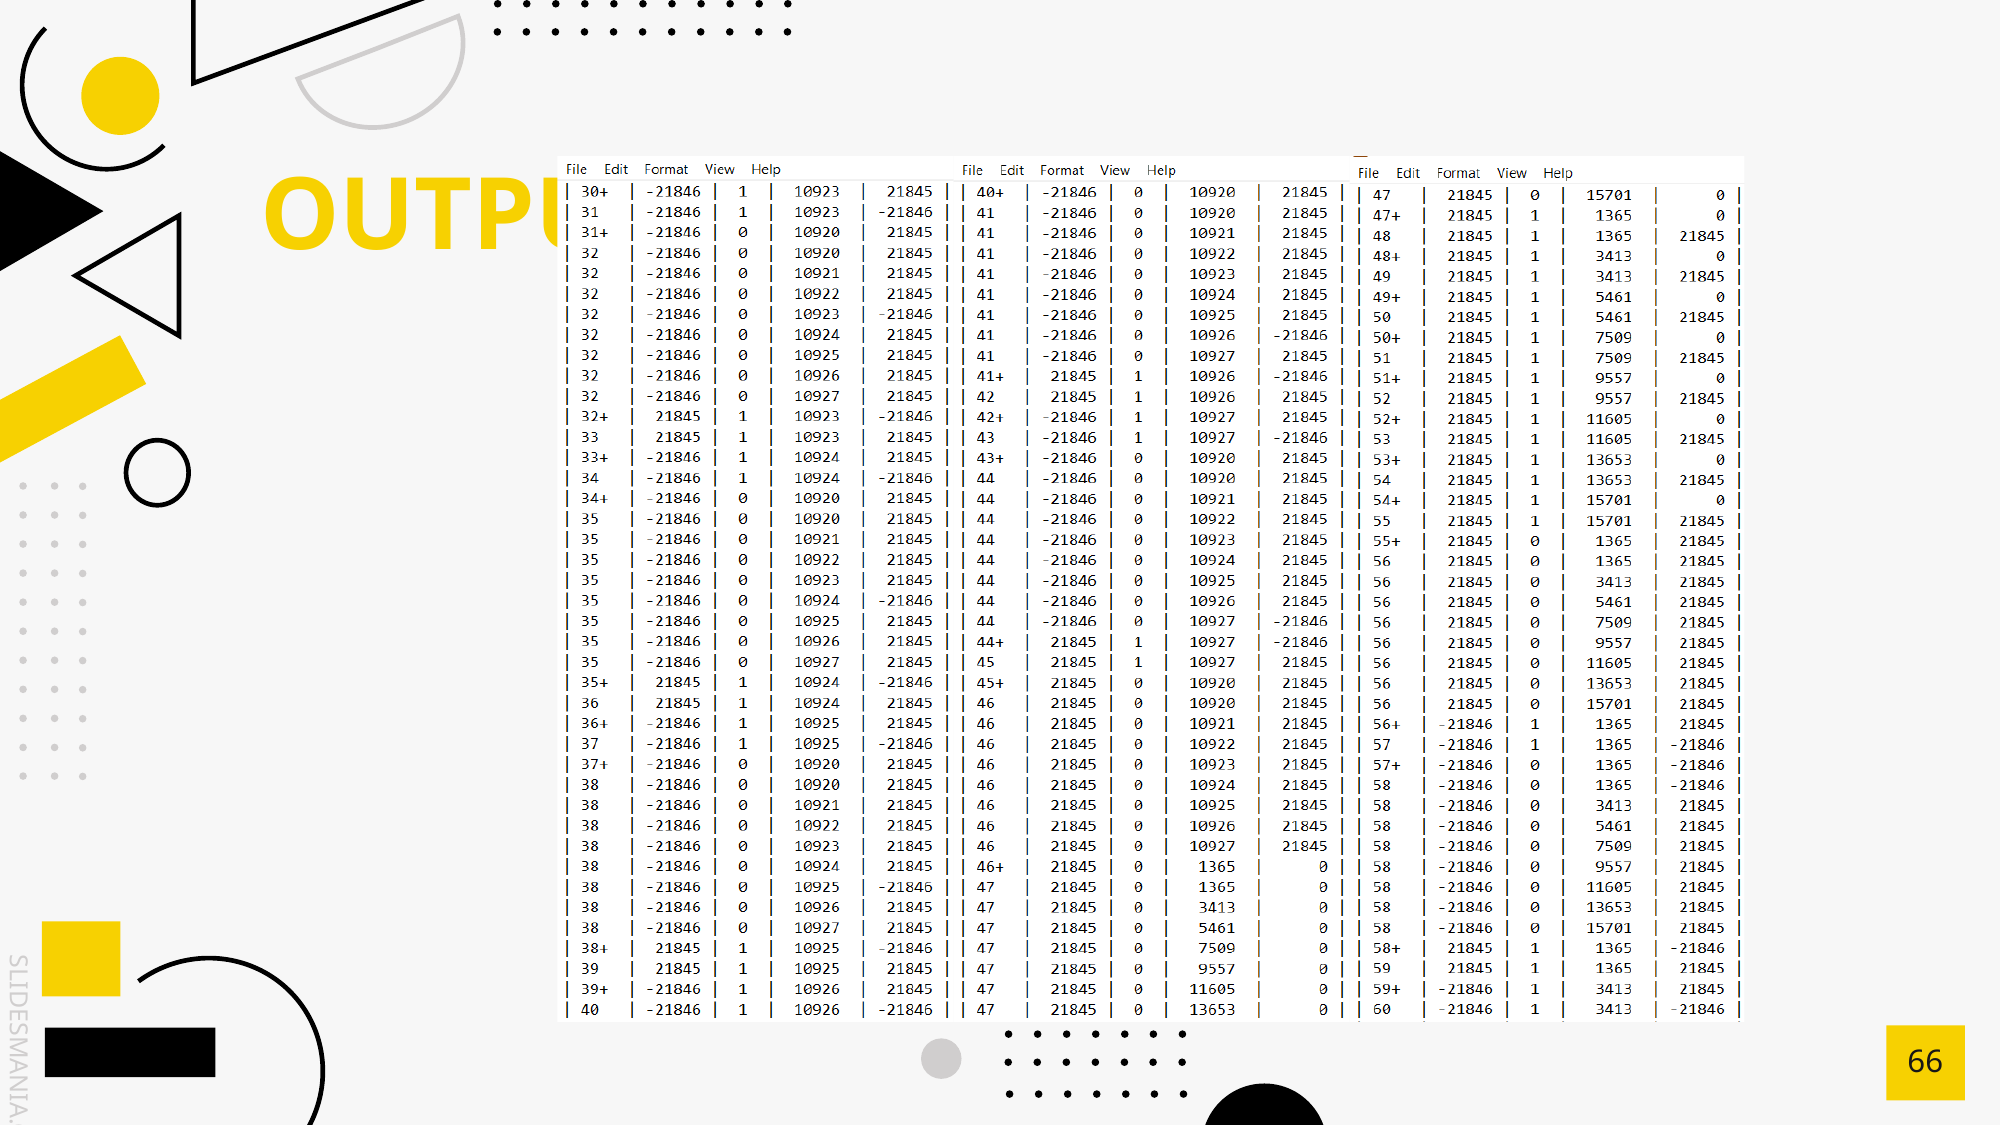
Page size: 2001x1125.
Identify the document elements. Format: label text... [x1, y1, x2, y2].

picture [557, 156, 1745, 1023]
slide_number 66 [1865, 1019, 1986, 1106]
text_box OUTPUT: [240, 129, 1832, 256]
